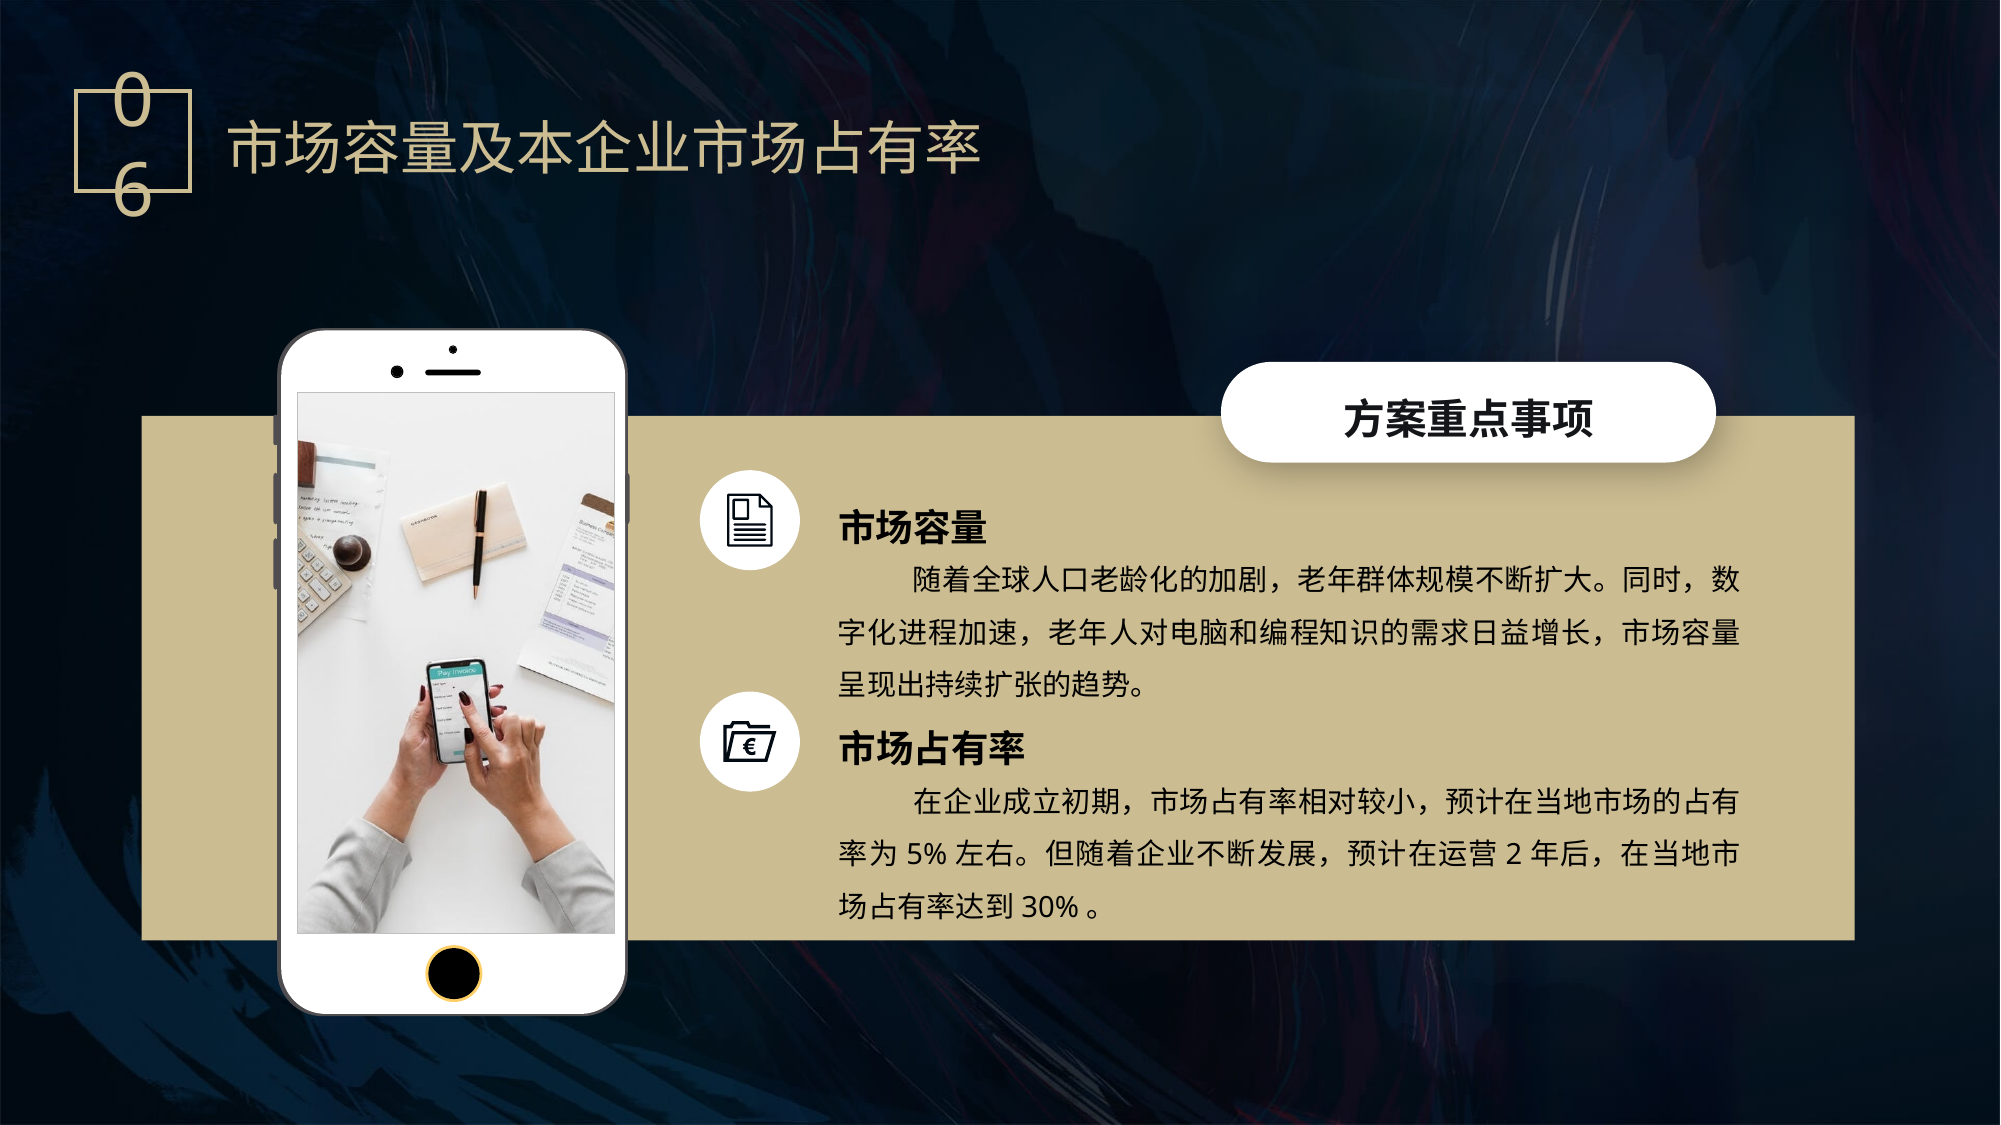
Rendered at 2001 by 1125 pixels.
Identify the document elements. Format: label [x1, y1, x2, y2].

text_box [699, 470, 800, 571]
text_box [1220, 361, 1717, 463]
text_box [273, 328, 630, 1017]
picture [0, 0, 2000, 1125]
text_box [823, 487, 1756, 705]
text_box [630, 415, 1856, 941]
text_box [141, 415, 273, 941]
text_box [824, 709, 1756, 927]
text_box [75, 90, 998, 192]
text_box [699, 691, 800, 792]
